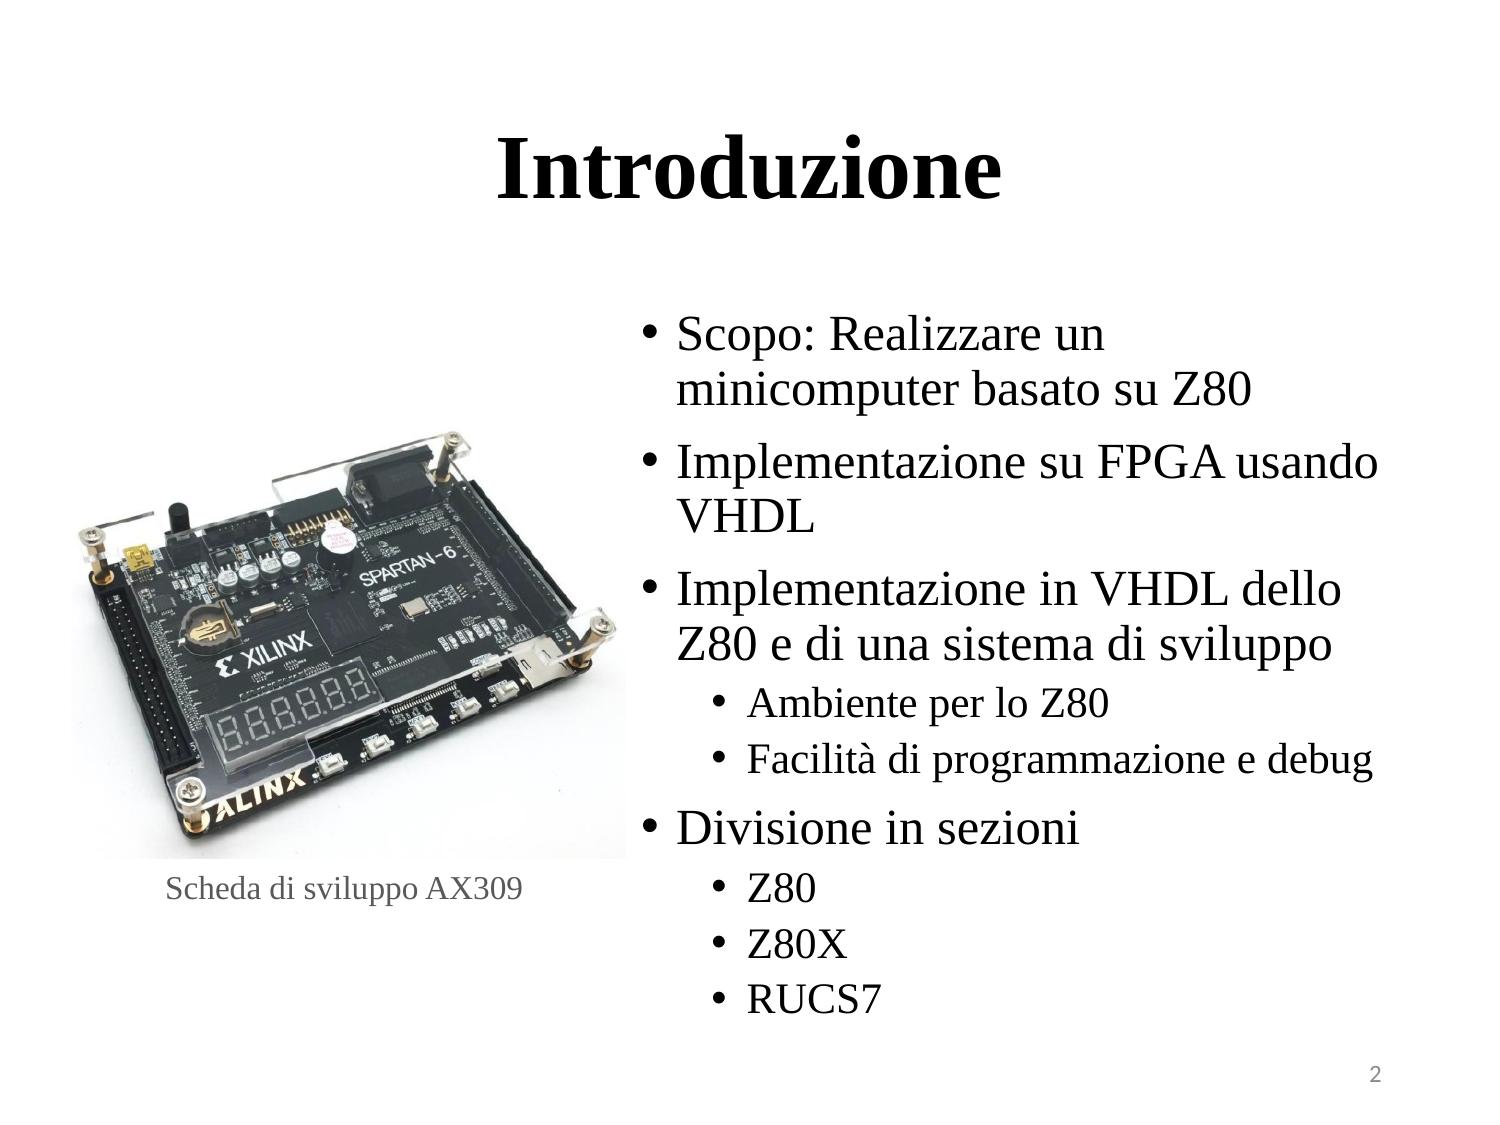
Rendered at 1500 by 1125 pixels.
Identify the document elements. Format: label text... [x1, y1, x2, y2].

list Scopo: Realizzare un minicomputer basato su Z80 Implementazione su FPGA usando VHDL Implementazione in VHDL dello Z80 e di una sistema di sviluppo Ambiente per lo Z80 Facilità di programmazione e debug Divisione in sezioni Z80 Z80X RUCS7 [625, 299, 1397, 1043]
title Introduzione [103, 59, 1397, 278]
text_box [71, 427, 626, 915]
slide_number 2 [1059, 1042, 1397, 1103]
